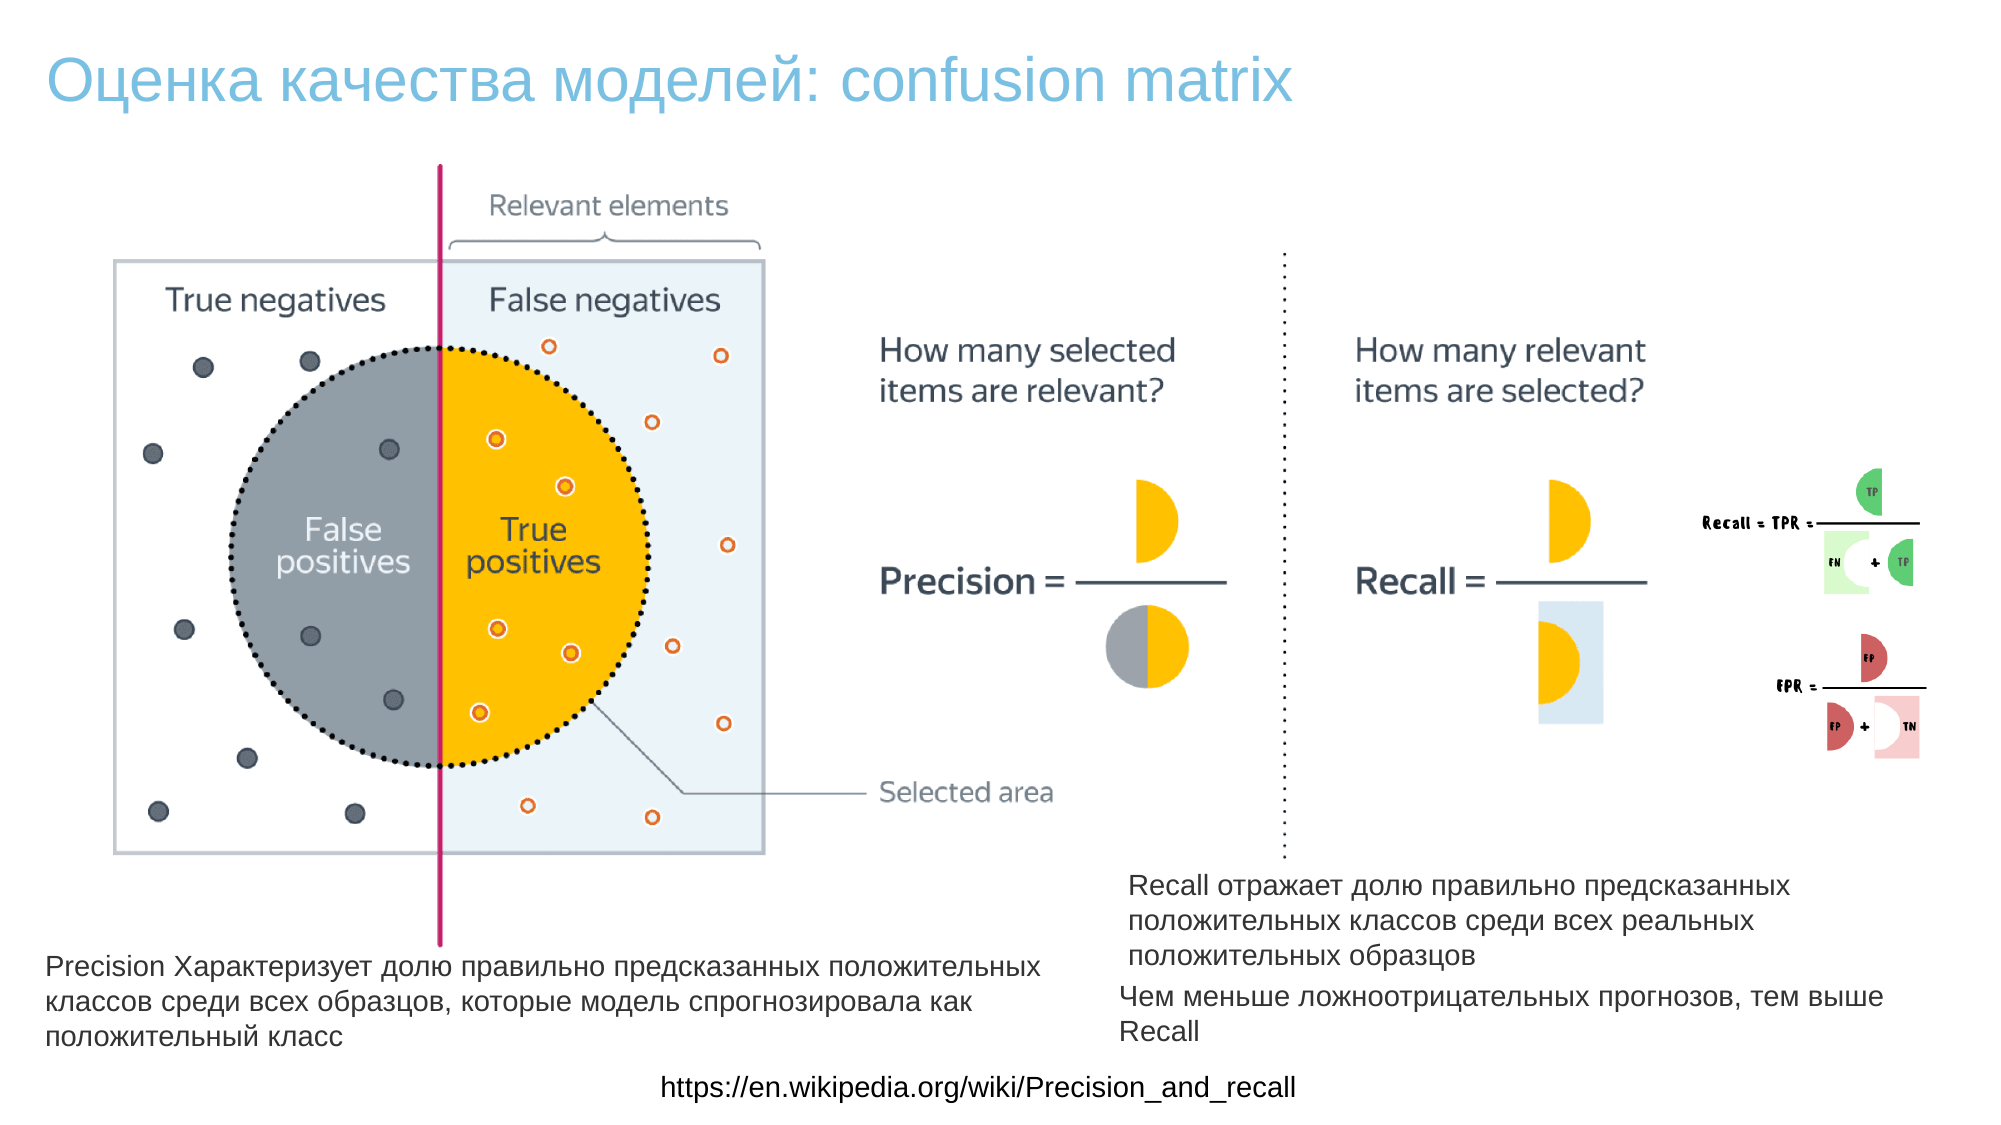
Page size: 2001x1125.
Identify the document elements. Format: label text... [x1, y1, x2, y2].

text_box Precision Характеризует долю правильно предсказанных положительных классов среди всех образцов, которые модель спрогнозировала как положительный класс [30, 940, 1082, 1060]
text_box Recall отражает долю правильно предсказанных положительных классов среди всех реальных положительных образцов [1697, 858, 1887, 970]
text_box https://en.wikipedia.org/wiki/Precision_and_recall [645, 1061, 1355, 1112]
picture [112, 114, 1937, 993]
text_box Оценка качества моделей: confusion matrix [46, 51, 1641, 115]
text_box Чем меньше ложноотрицательных прогнозов, тем выше Recall [1104, 970, 1936, 1055]
